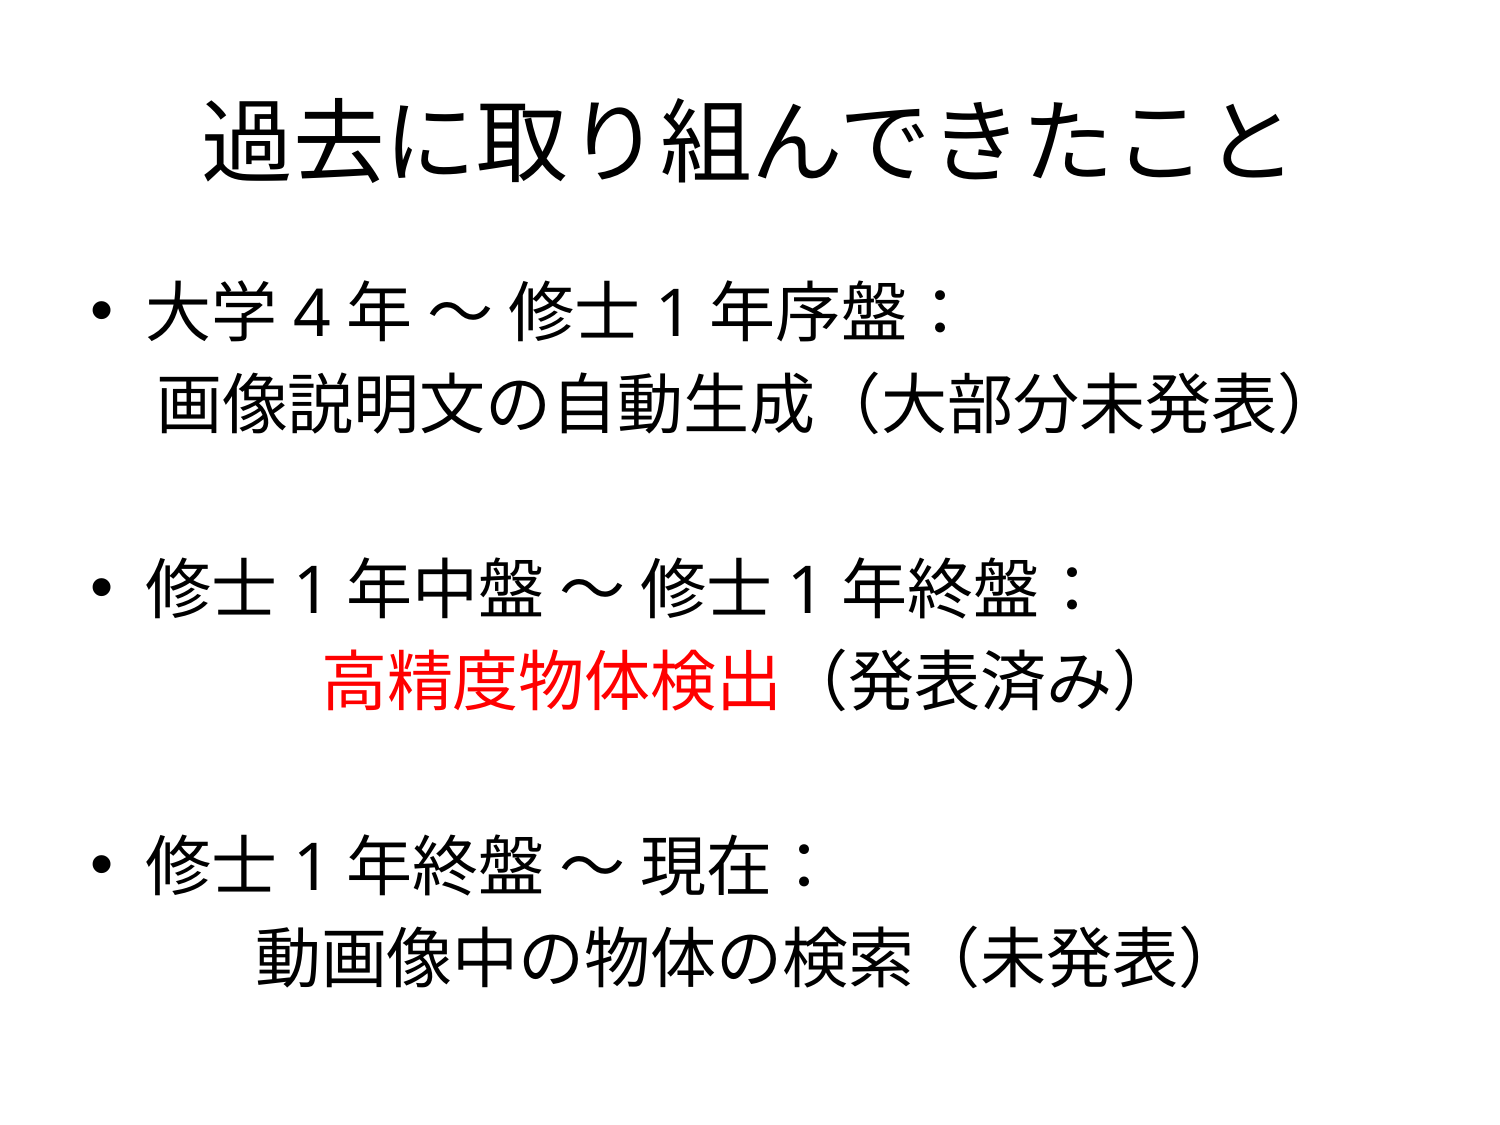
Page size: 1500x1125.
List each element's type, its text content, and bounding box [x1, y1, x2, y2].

list 大学4年 〜 修士1年序盤： 画像説明文の自動生成（大部分未発表） 修士1年中盤 〜 修士1年終盤： 高精度物体検出（発表済み） 修士1年終盤 〜 現在： 動画像中の物体の検索（未発表） [75, 262, 1425, 1005]
title 過去に取り組んできたこと [75, 45, 1425, 233]
